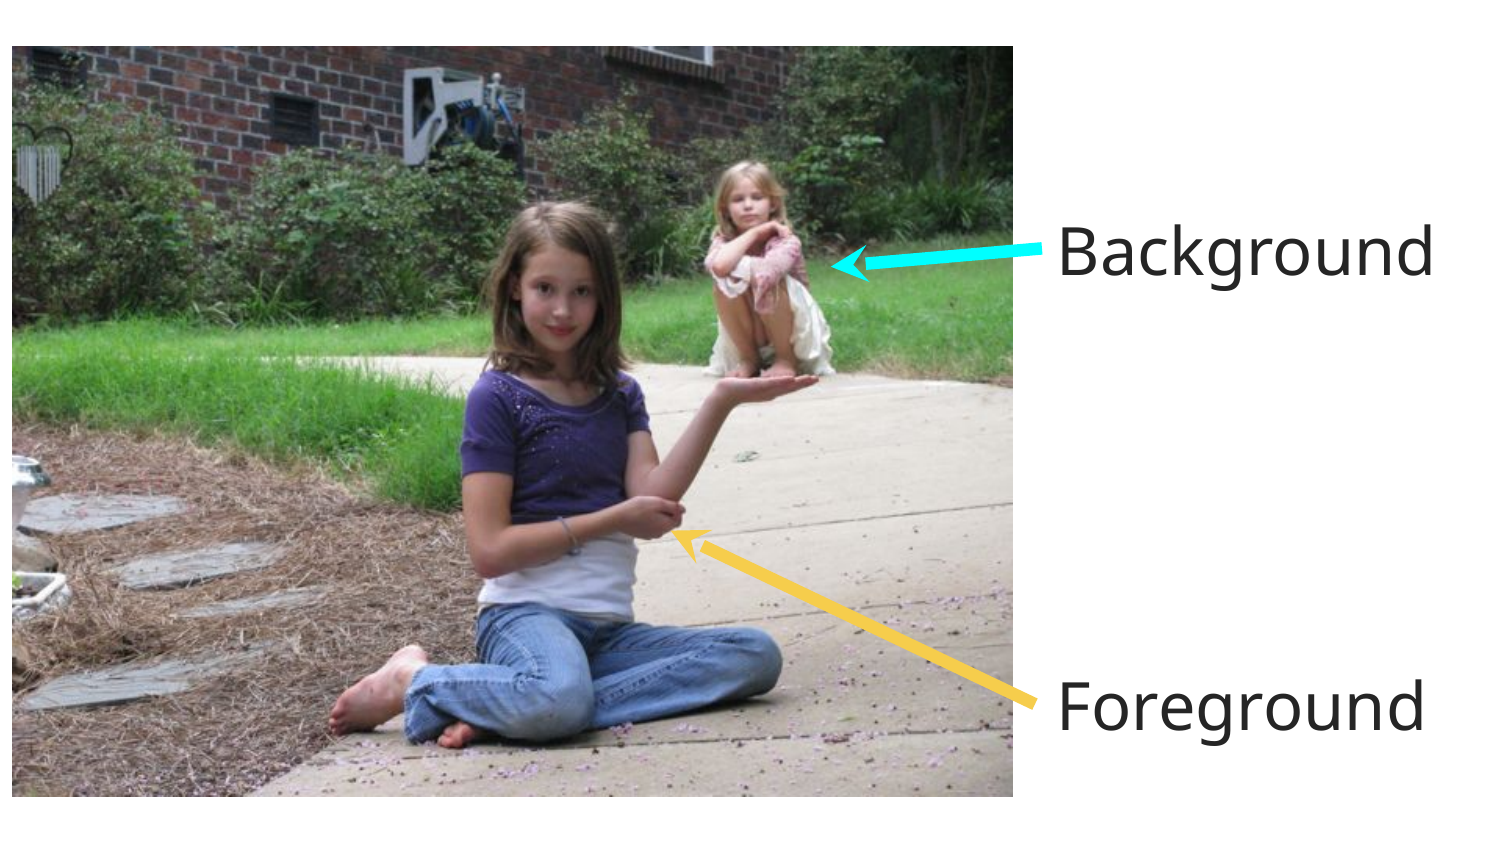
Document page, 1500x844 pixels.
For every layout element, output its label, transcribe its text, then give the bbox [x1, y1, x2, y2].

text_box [670, 530, 1036, 705]
picture [12, 46, 1014, 798]
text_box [830, 248, 1043, 267]
text_box Foreground [1041, 649, 1500, 759]
text_box Background [1041, 193, 1459, 304]
